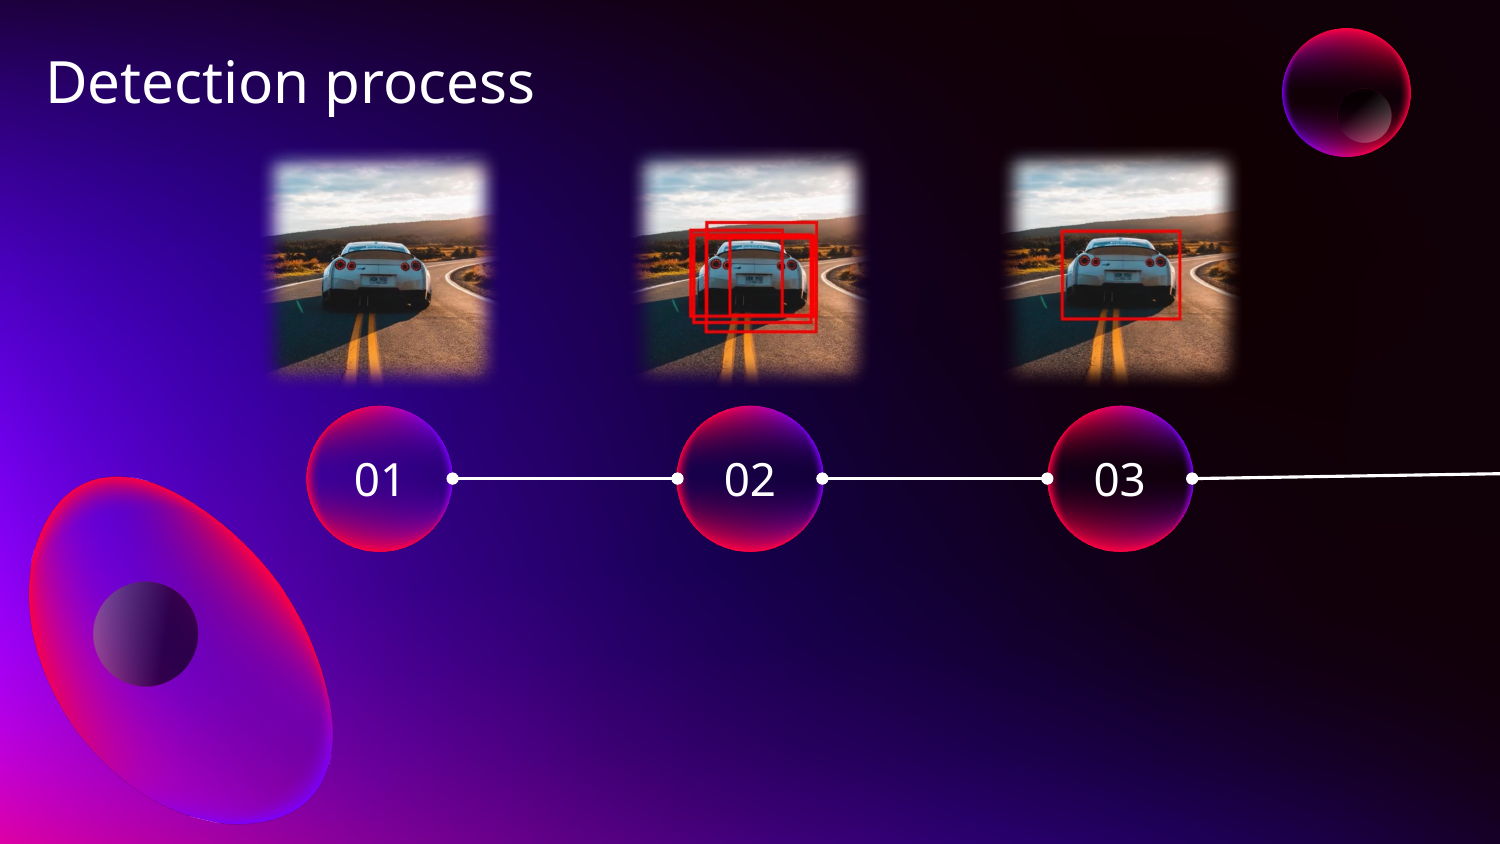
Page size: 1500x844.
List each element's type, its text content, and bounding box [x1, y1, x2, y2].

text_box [1191, 473, 1500, 479]
picture [0, 0, 1500, 844]
title Detection process [30, 30, 614, 124]
